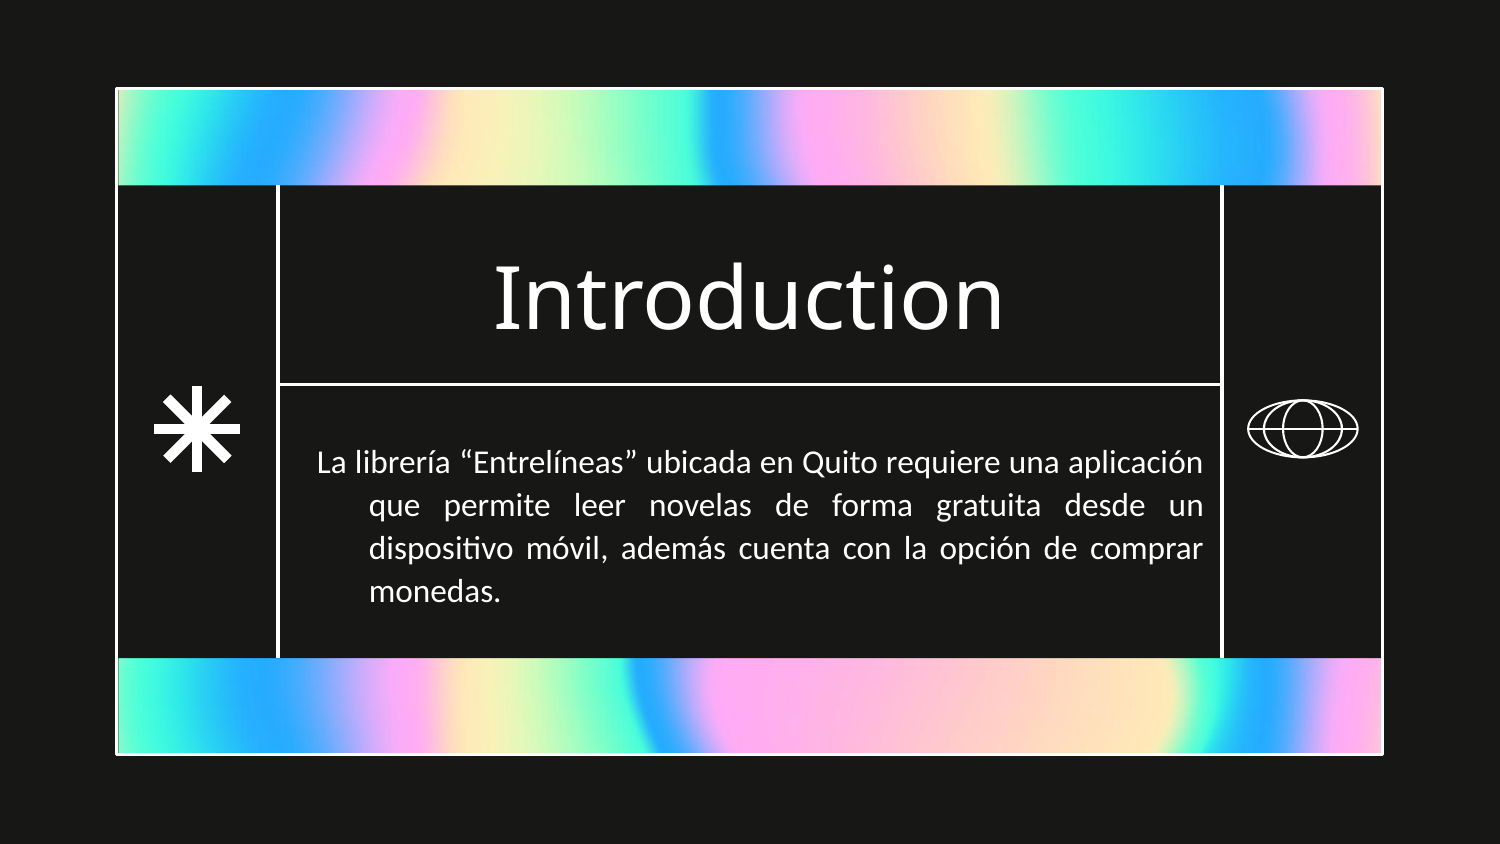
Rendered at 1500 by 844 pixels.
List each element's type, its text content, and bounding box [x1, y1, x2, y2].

picture [118, 659, 1381, 753]
title Introduction [381, 240, 1119, 348]
subtitle La librería “Entrelíneas” ubicada en Quito requiere una aplicación que permite leer novelas de forma gratuita desde un dispositivo móvil, además cuenta con la opción de comprar monedas. [280, 404, 1220, 642]
picture [118, 90, 1381, 185]
